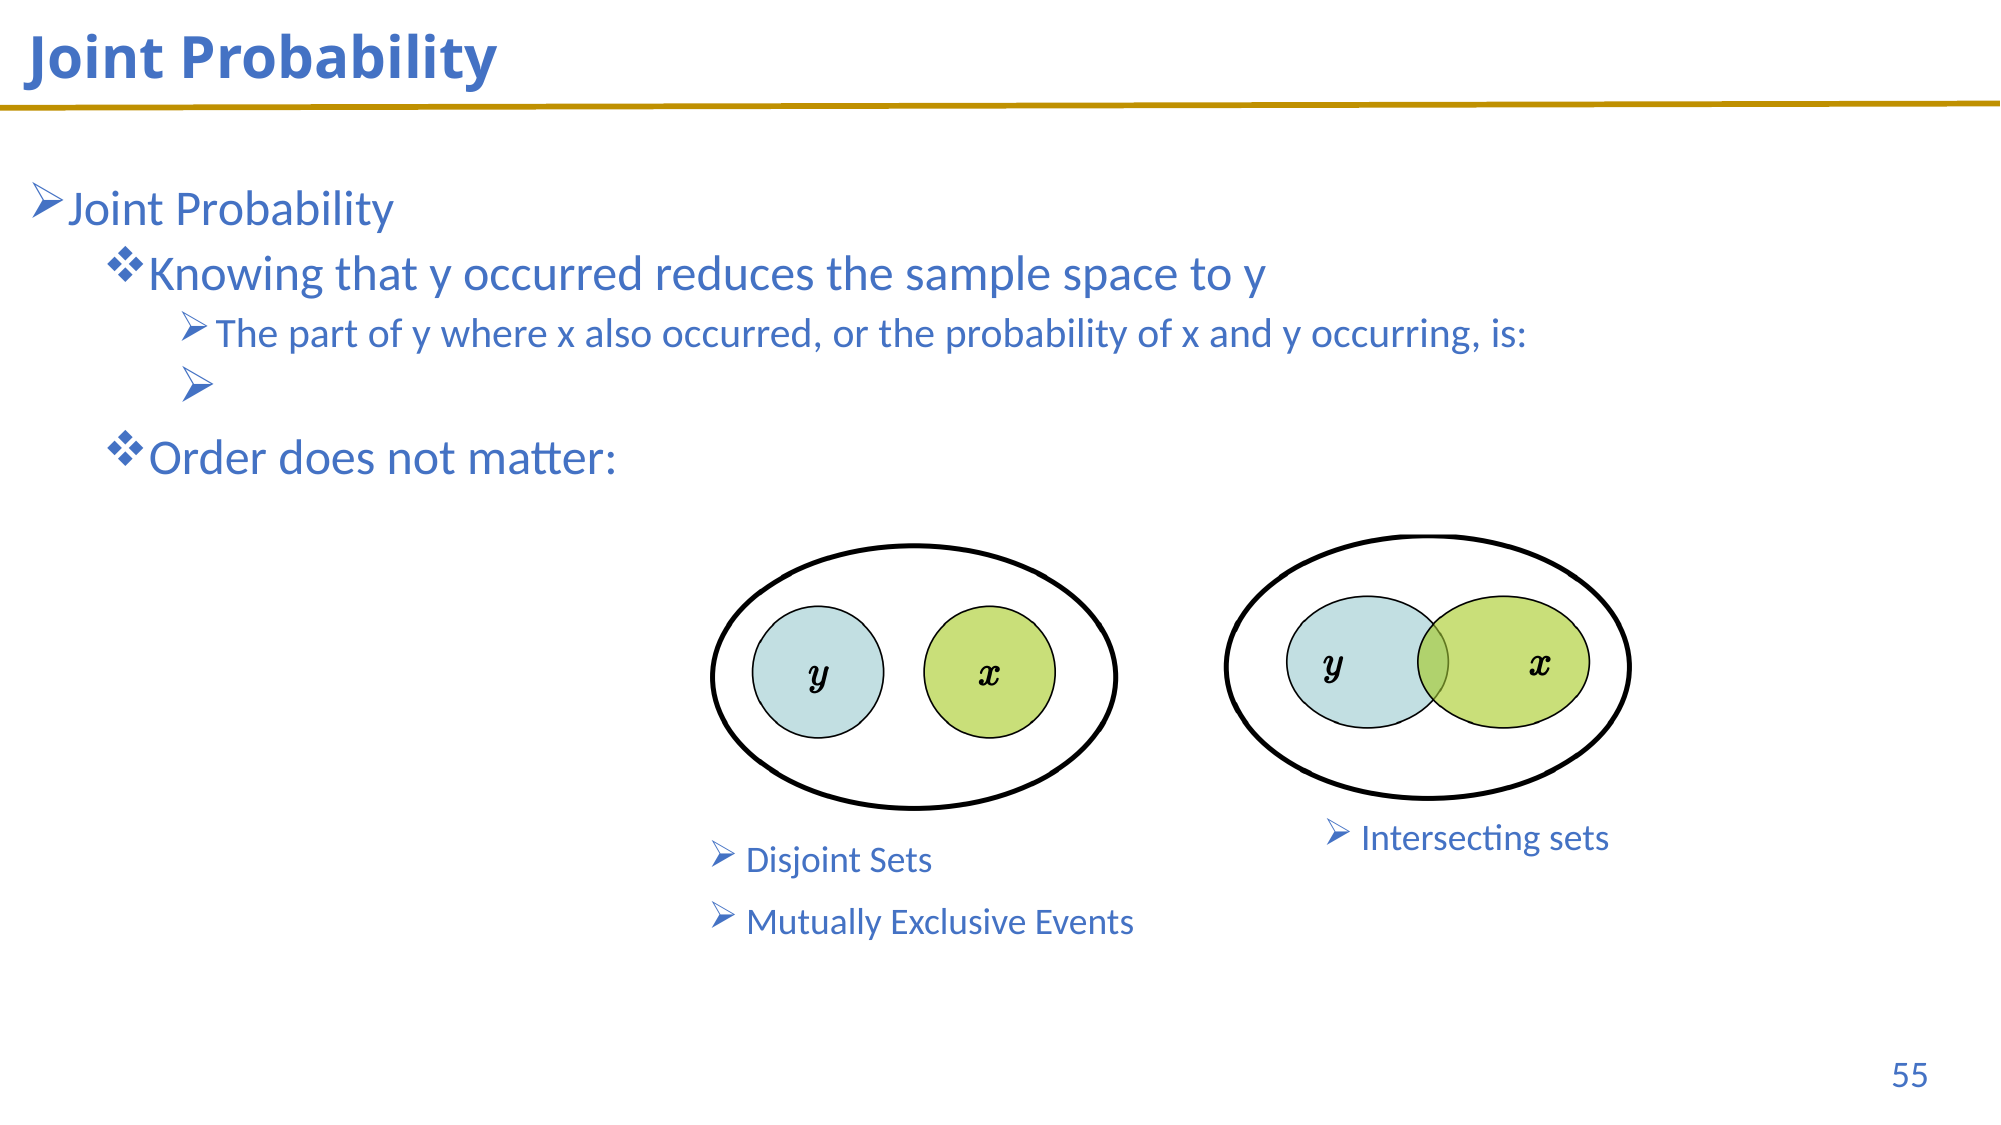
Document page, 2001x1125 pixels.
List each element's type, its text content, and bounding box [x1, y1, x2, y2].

text_box Intersecting sets [1308, 810, 1838, 1103]
title Joint Probability [13, 0, 1739, 120]
slide_number 55 [1838, 1042, 1944, 1103]
picture [693, 526, 1644, 820]
